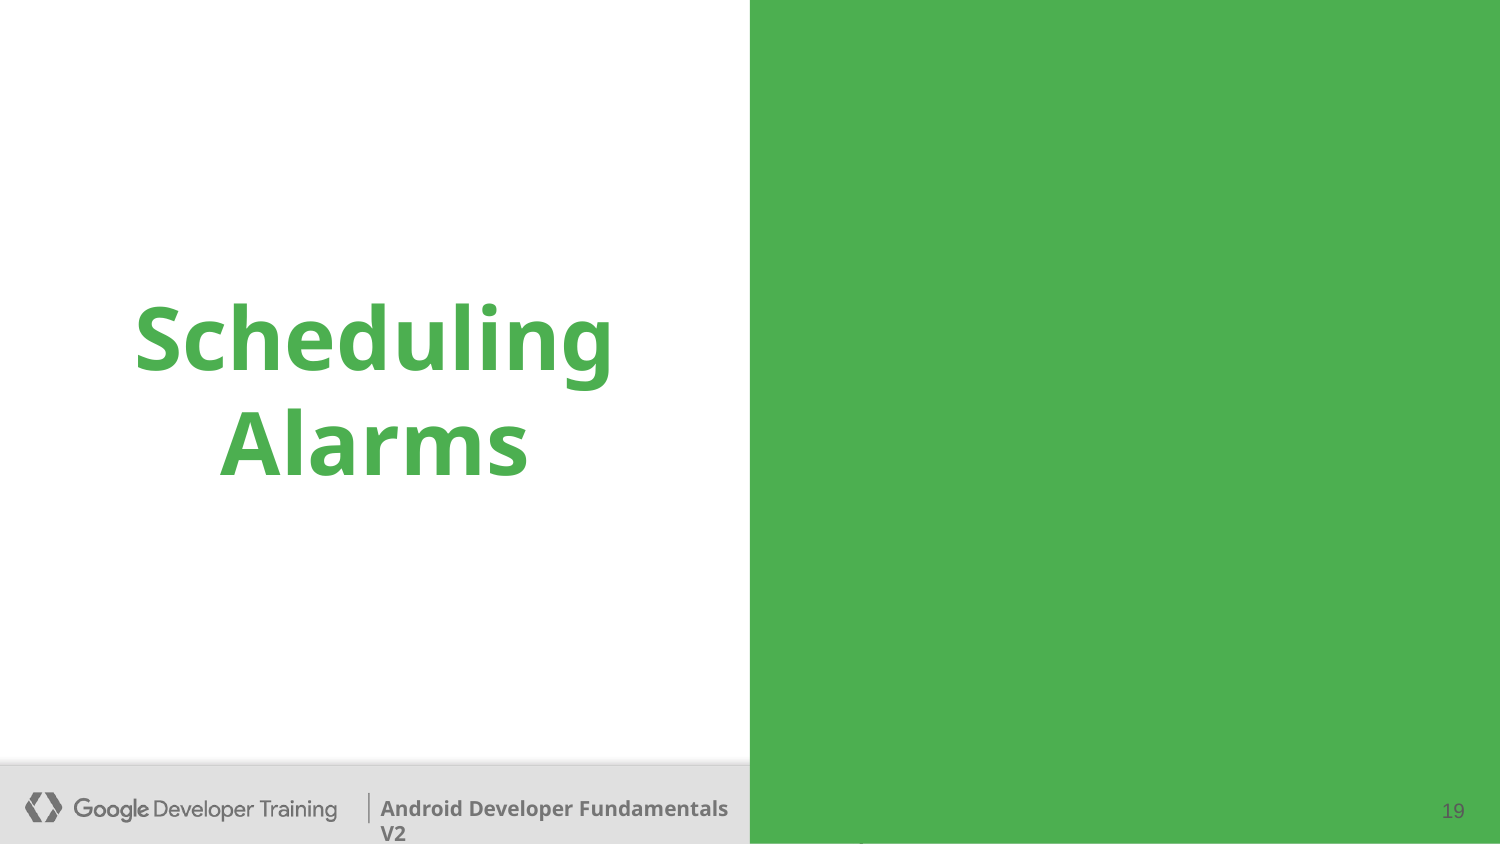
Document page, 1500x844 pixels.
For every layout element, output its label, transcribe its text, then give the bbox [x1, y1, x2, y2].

picture [0, 0, 749, 844]
title Scheduling Alarms [43, 264, 708, 508]
slide_number ‹#› [1389, 777, 1480, 842]
